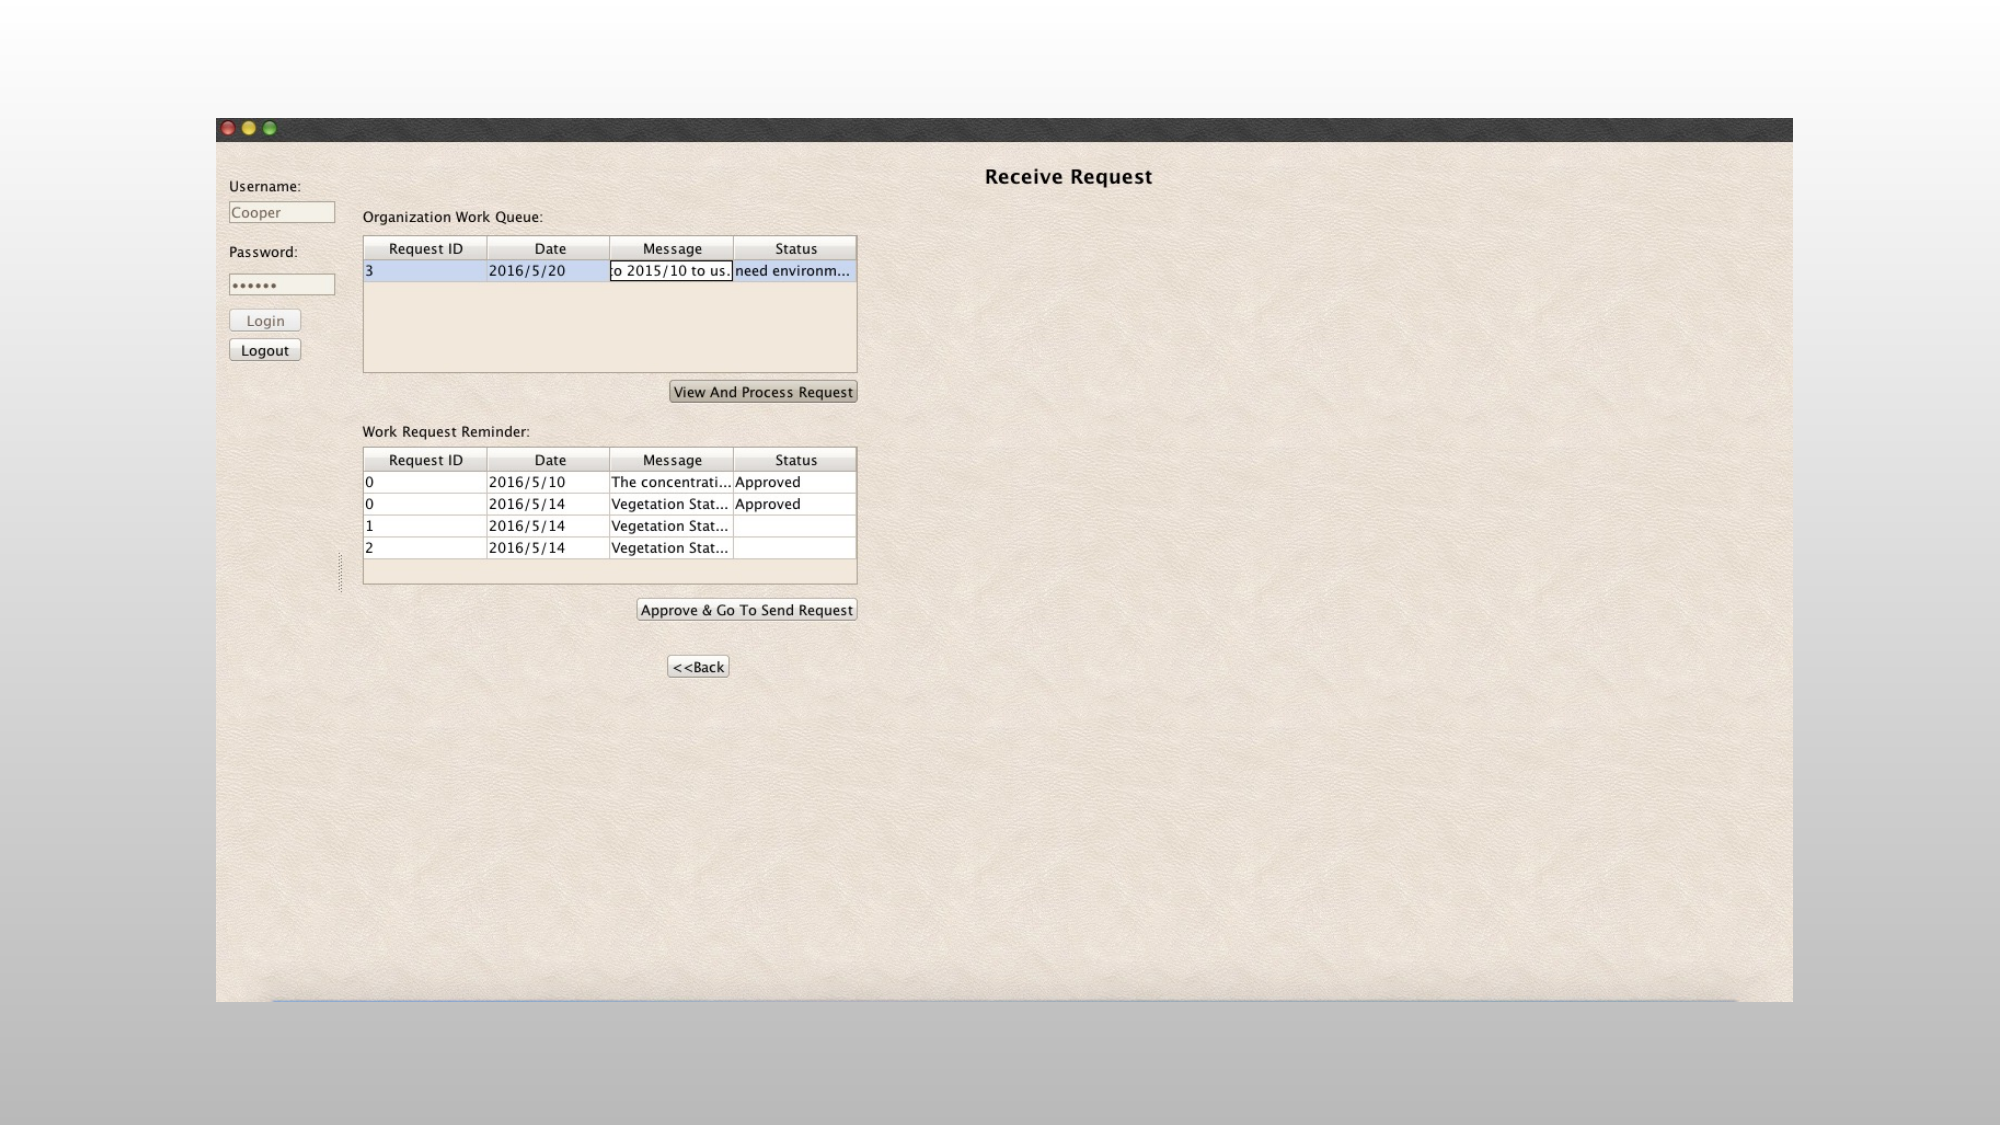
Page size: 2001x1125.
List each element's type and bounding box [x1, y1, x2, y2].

picture [216, 118, 1794, 1003]
